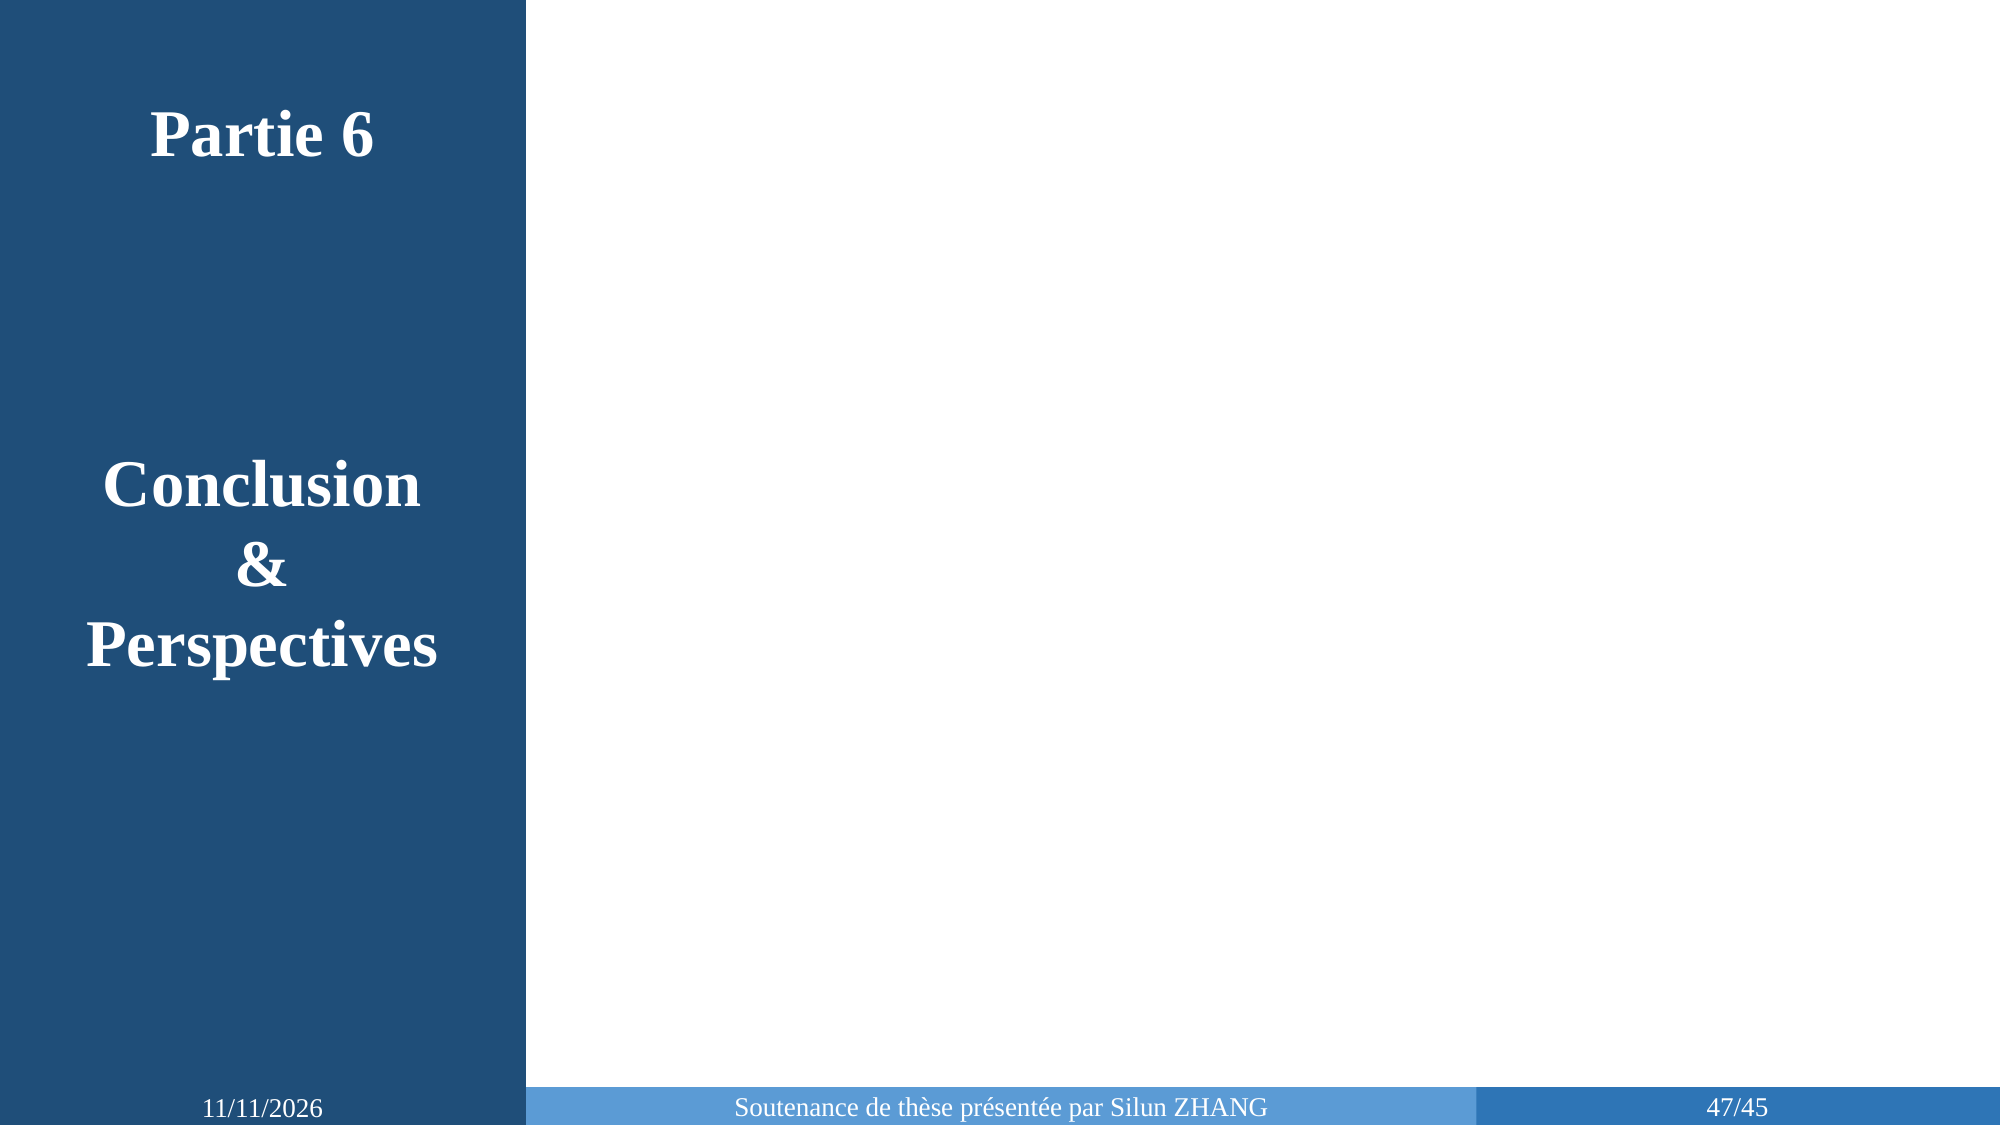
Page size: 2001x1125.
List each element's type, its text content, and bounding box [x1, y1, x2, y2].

text_box [0, 0, 526, 1125]
slide_number 47/45 [1477, 1087, 2000, 1125]
footer Soutenance de thèse présentée par Silun ZHANG [526, 1087, 1477, 1125]
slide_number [0, 1087, 525, 1125]
text_box Conclusion & Perspectives [10, 432, 515, 688]
text_box Partie 6 [135, 82, 390, 178]
